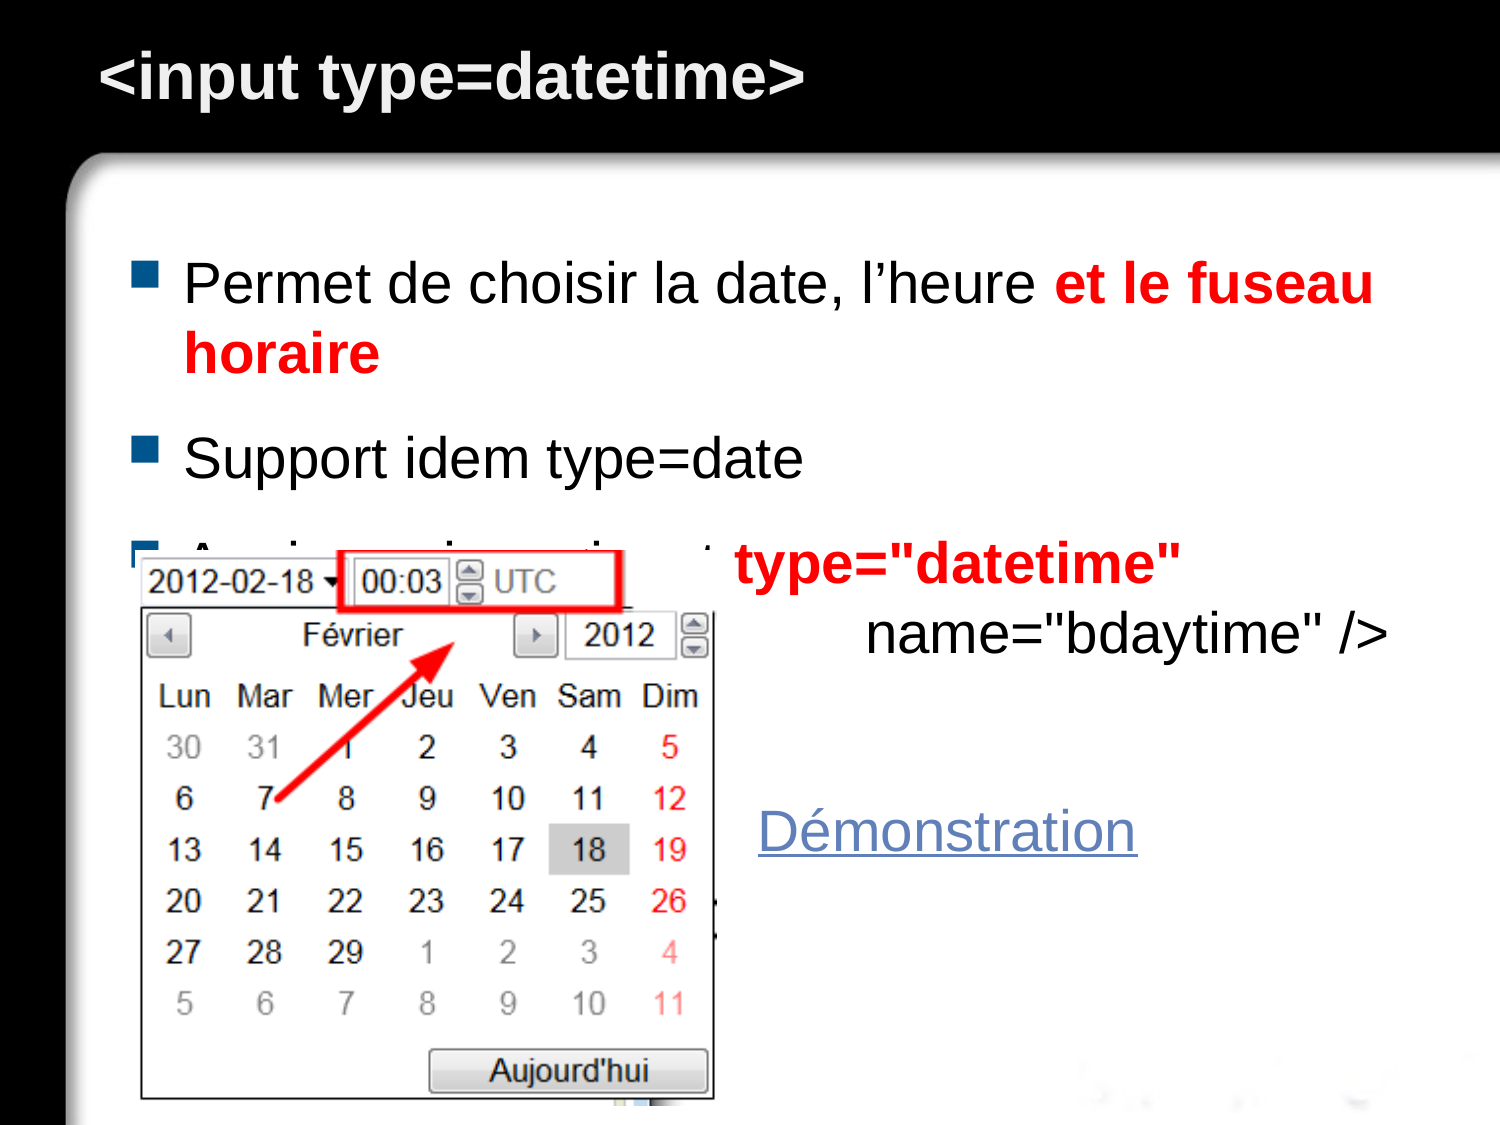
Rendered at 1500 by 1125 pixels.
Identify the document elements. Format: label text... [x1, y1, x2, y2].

picture [0, 0, 1500, 1125]
title <input type=datetime> [83, 28, 1472, 117]
list Permet de choisir la date, l’heure et le fuseau horaire Support idem type=date Anniversaire : <input type="datetime" name="bdaytime" /> [112, 237, 1426, 1013]
text_box Démonstration [742, 785, 1358, 871]
